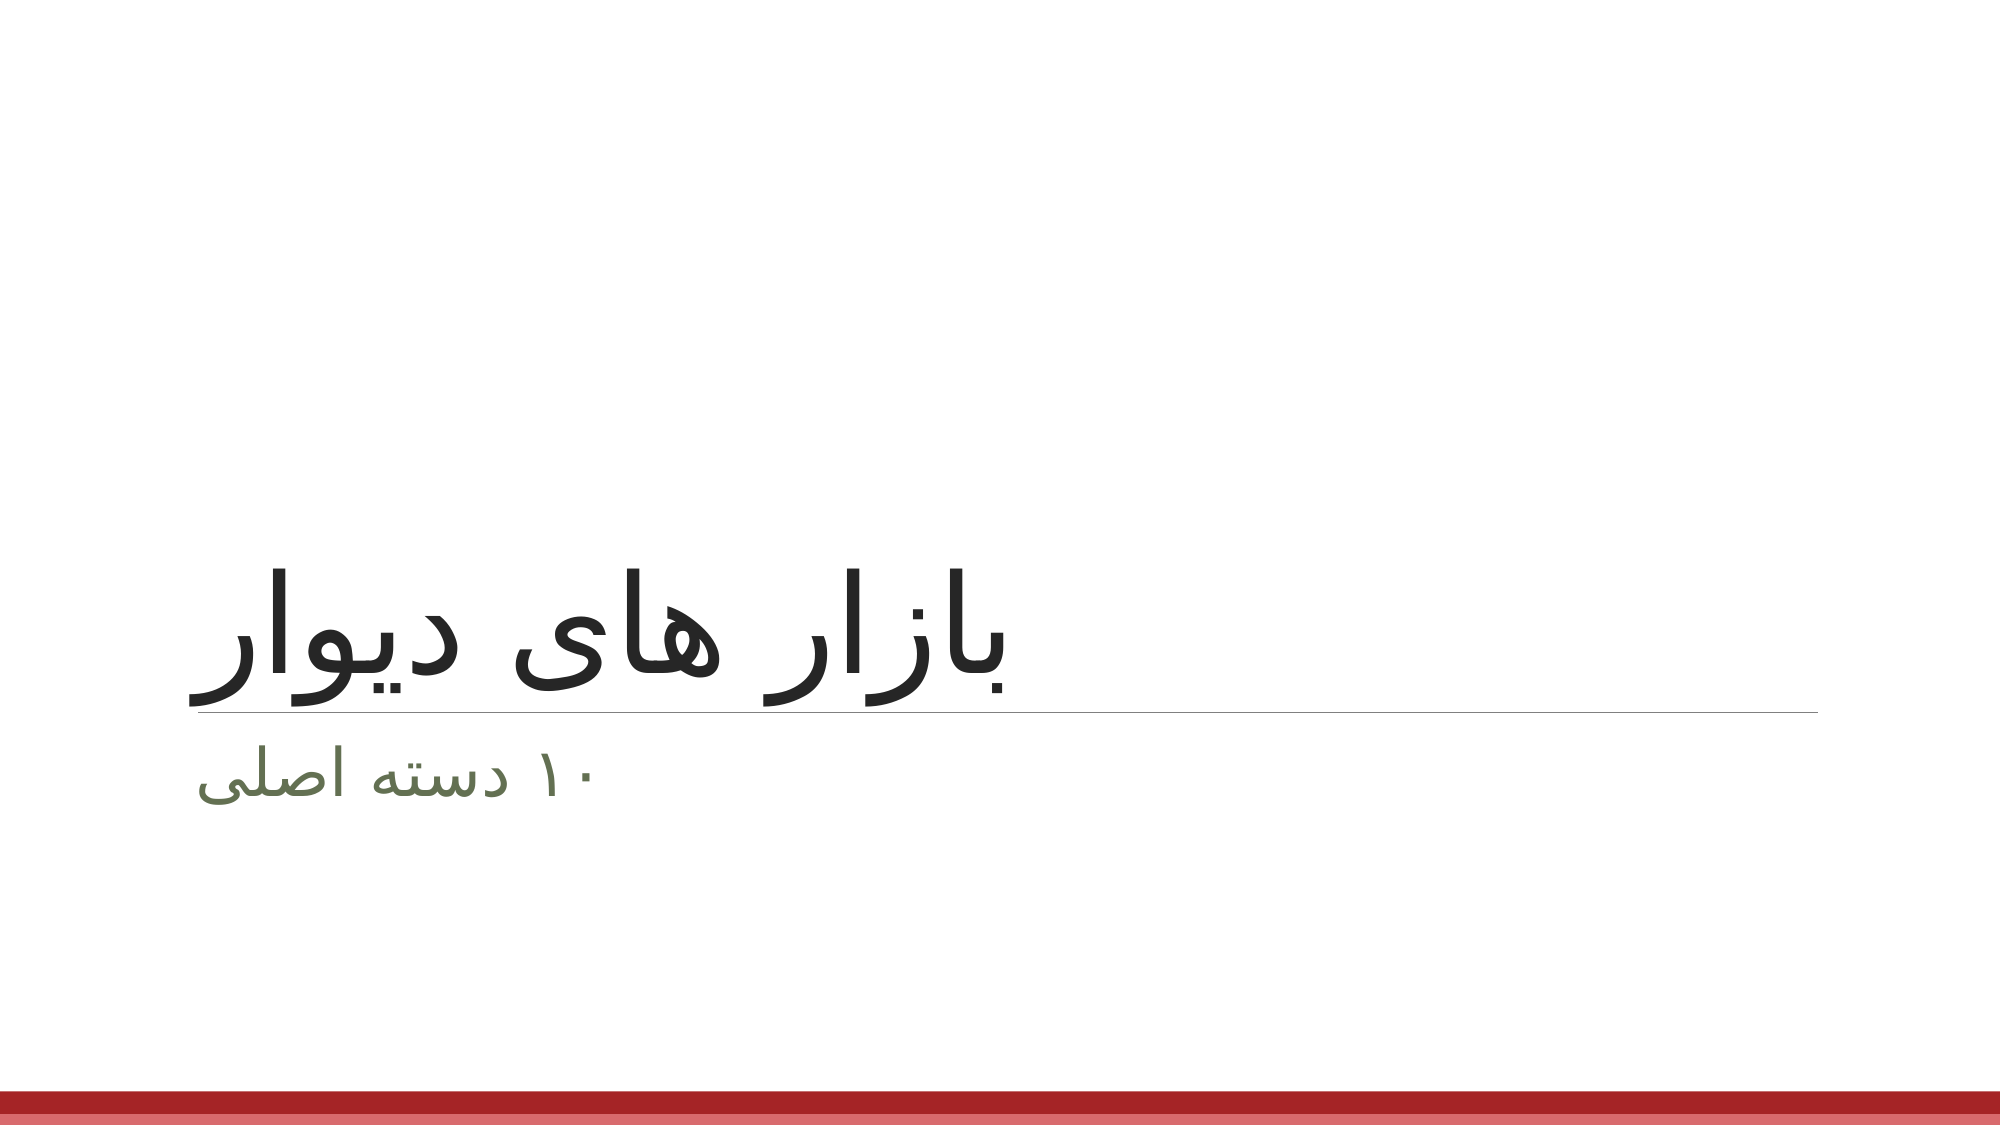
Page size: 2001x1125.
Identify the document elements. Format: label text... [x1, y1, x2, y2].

subtitle ۱۰ دسته اصلی [180, 730, 1831, 919]
title بازار های دیوار [180, 124, 1830, 710]
